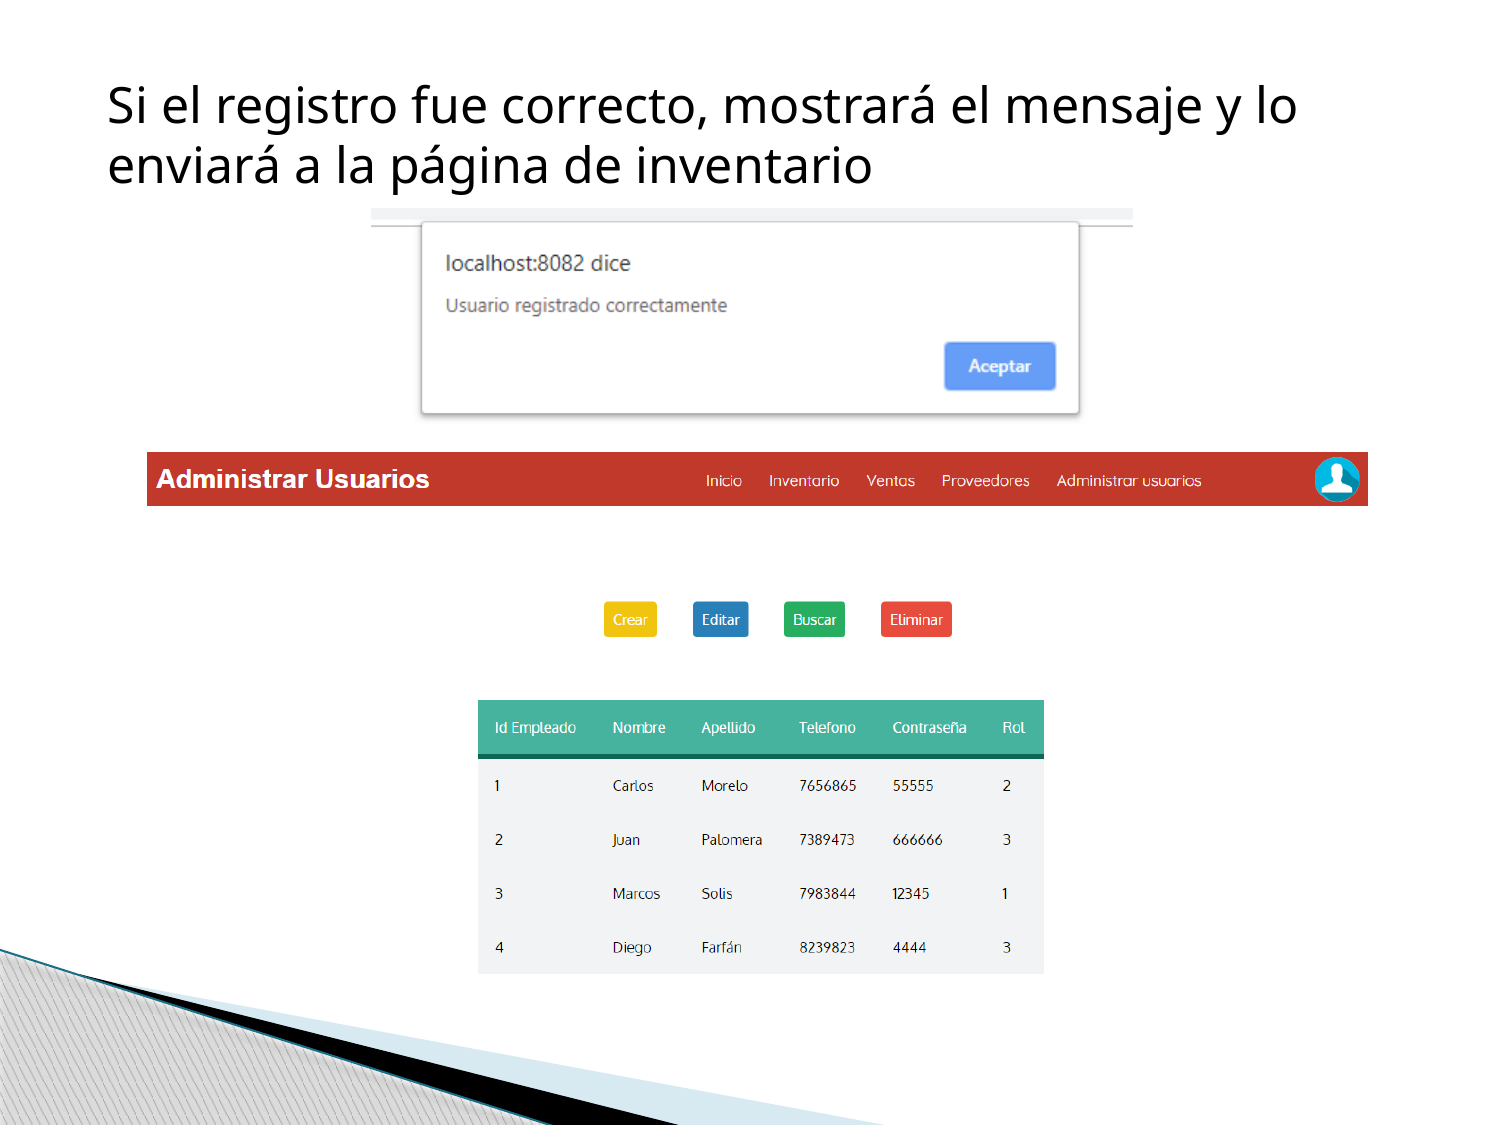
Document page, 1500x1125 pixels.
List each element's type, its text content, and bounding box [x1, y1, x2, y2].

text_box Si el registro fue correcto, mostrará el mensaje y lo enviará a la página de inventario [74, 66, 1425, 986]
picture [147, 207, 1368, 988]
